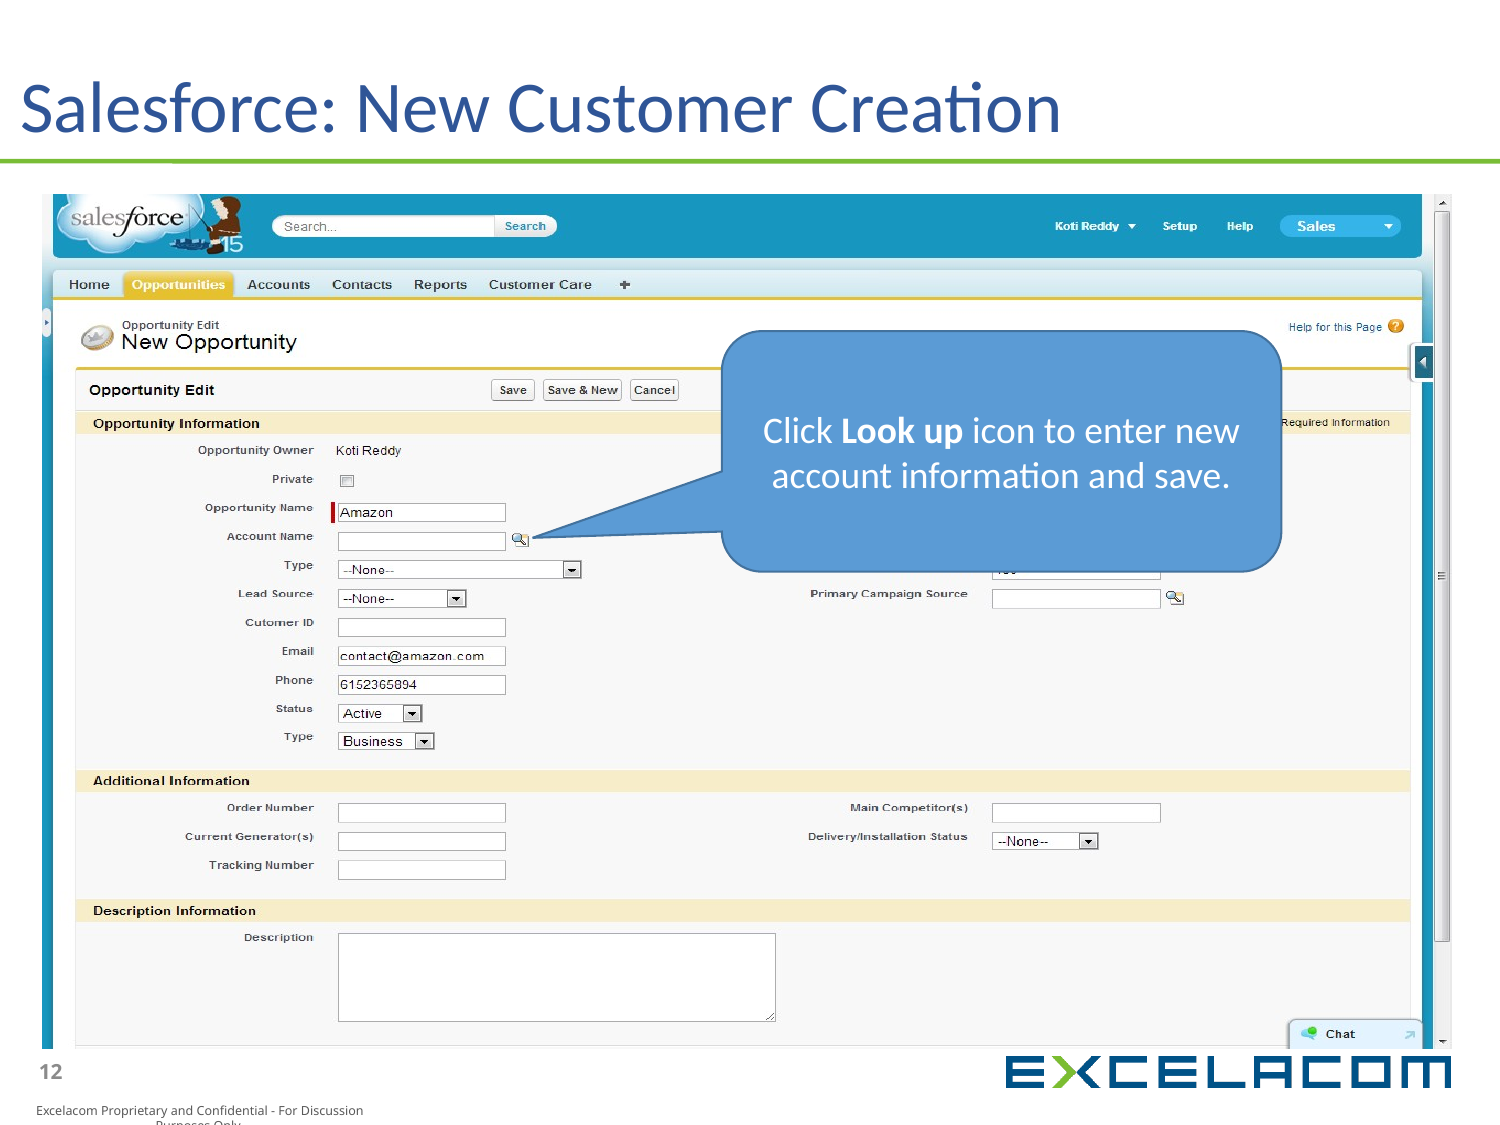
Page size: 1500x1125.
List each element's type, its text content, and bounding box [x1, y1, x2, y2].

text_box Salesforce: New Customer Creation [4, 52, 1079, 155]
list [42, 194, 1452, 1049]
slide_number 12 [23, 1042, 93, 1103]
picture [1006, 1056, 1451, 1088]
